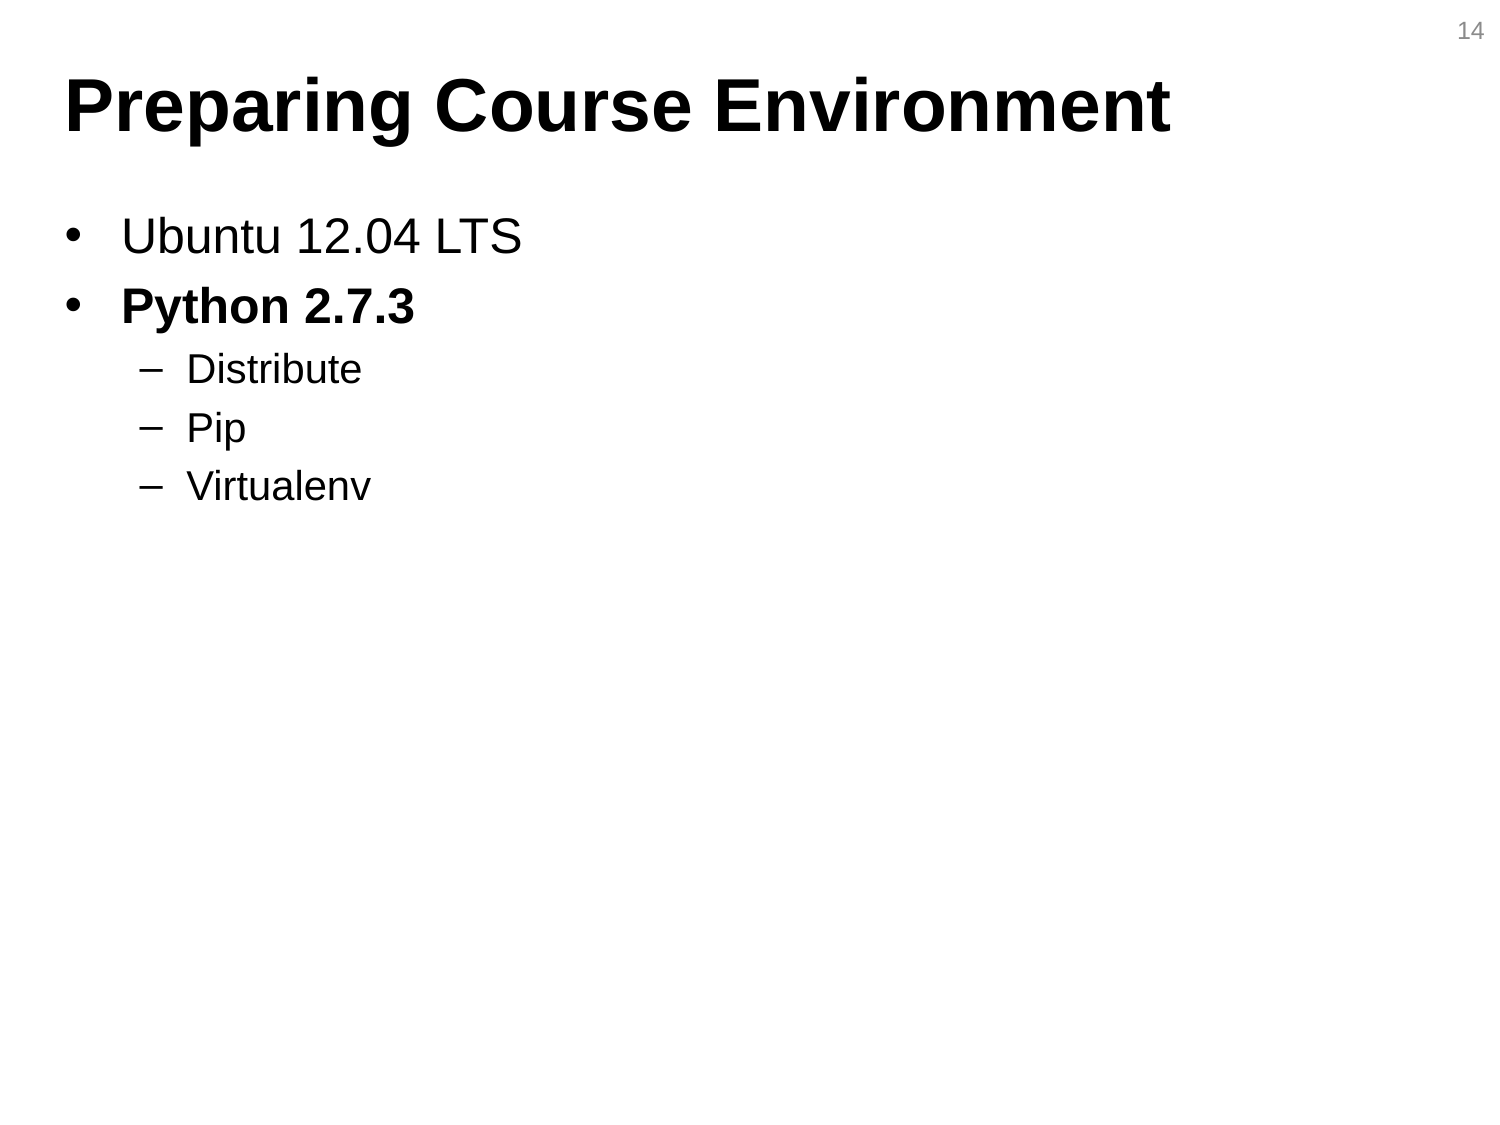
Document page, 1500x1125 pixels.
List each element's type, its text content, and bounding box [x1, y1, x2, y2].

list Ubuntu 12.04 LTS Python 2.7.3 Distribute Pip Virtualenv [49, 196, 1400, 939]
title Preparing Course Environment [49, 7, 1400, 195]
slide_number 14 [1149, 0, 1500, 60]
